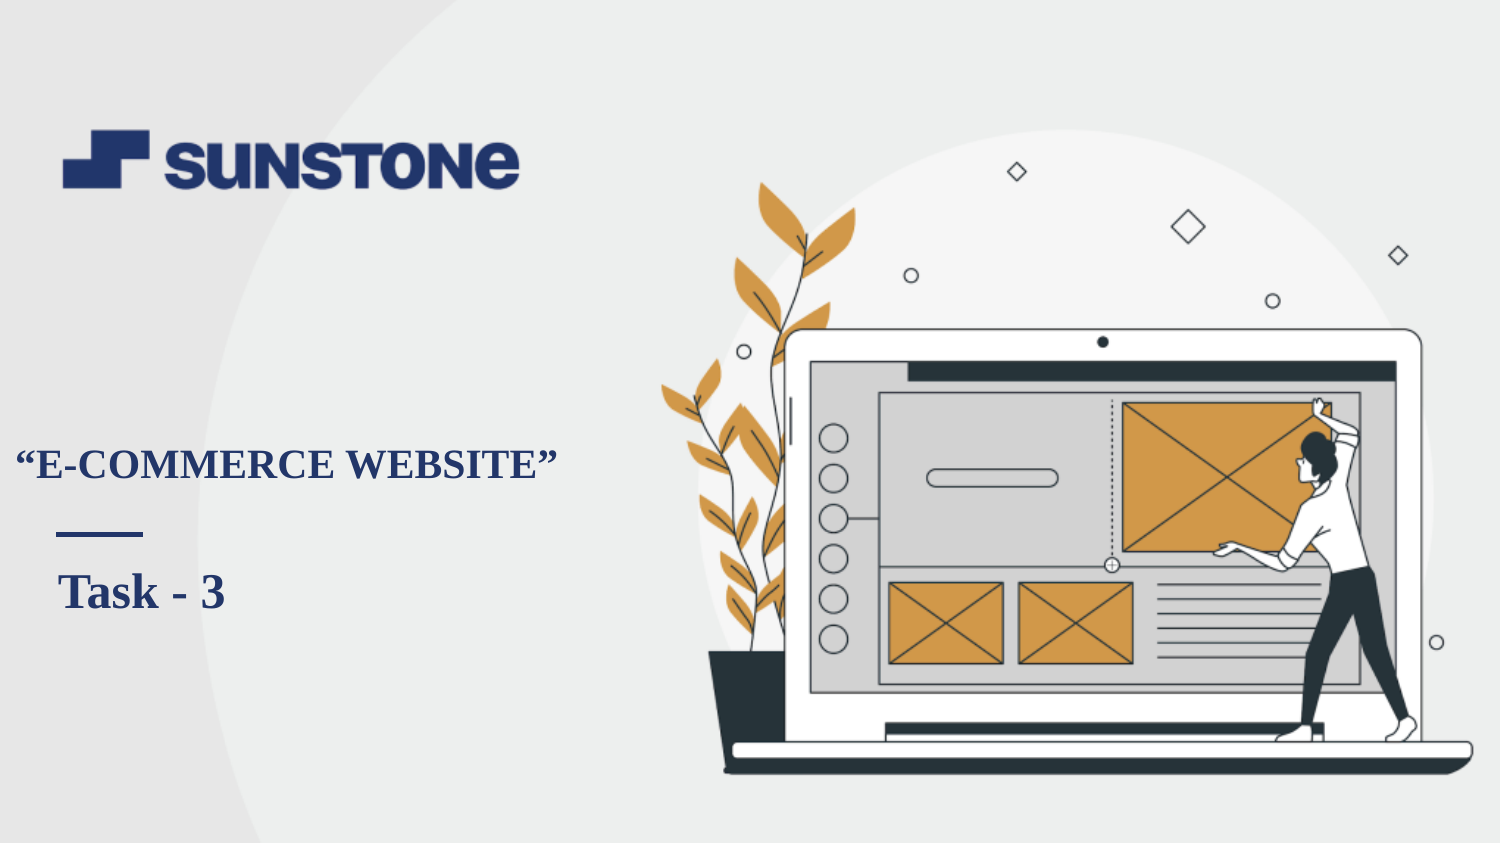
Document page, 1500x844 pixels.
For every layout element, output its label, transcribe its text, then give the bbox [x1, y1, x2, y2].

list Task - 3 [42, 551, 649, 624]
picture [0, 0, 1500, 843]
list “E-COMMERCE WEBSITE” [0, 429, 707, 503]
